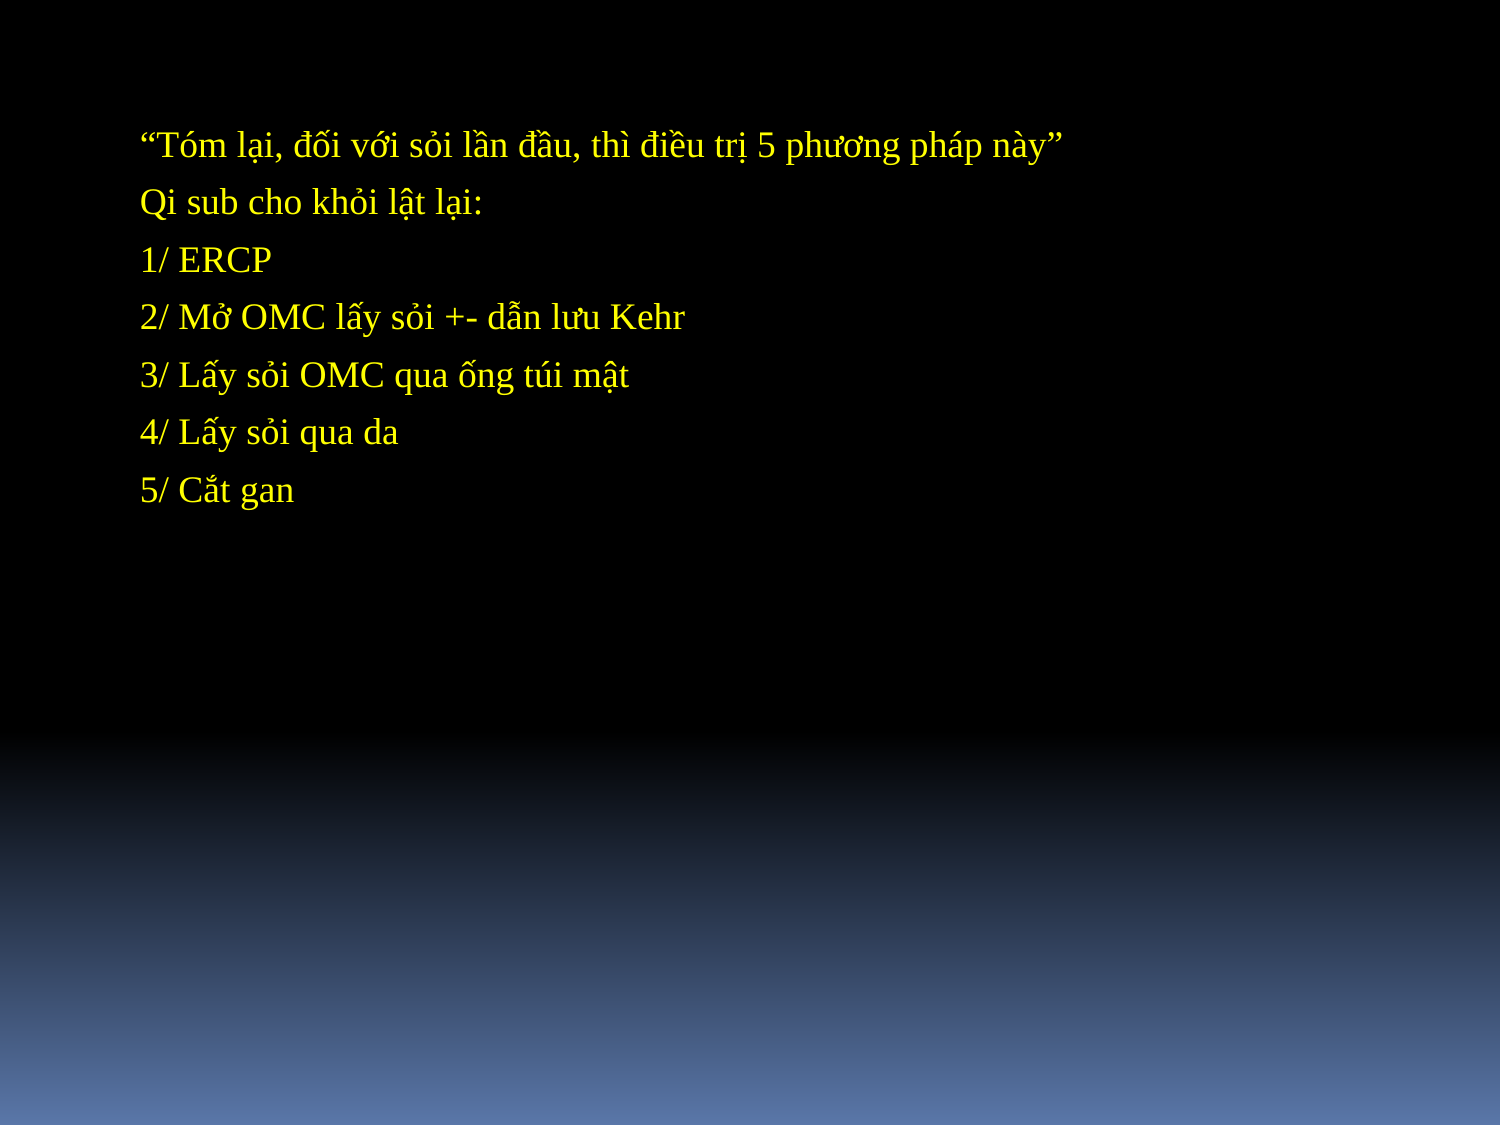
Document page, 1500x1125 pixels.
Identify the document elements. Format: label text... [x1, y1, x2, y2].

text_box “Tóm lại, đối với sỏi lần đầu, thì điều trị 5 phương pháp này” Qi sub cho khỏi lật lại: 1/ ERCP 2/ Mở OMC lấy sỏi +- dẫn lưu Kehr 3/ Lấy sỏi OMC qua ống túi mật 4/ Lấy sỏi qua da 5/ Cắt gan [124, 112, 1413, 518]
